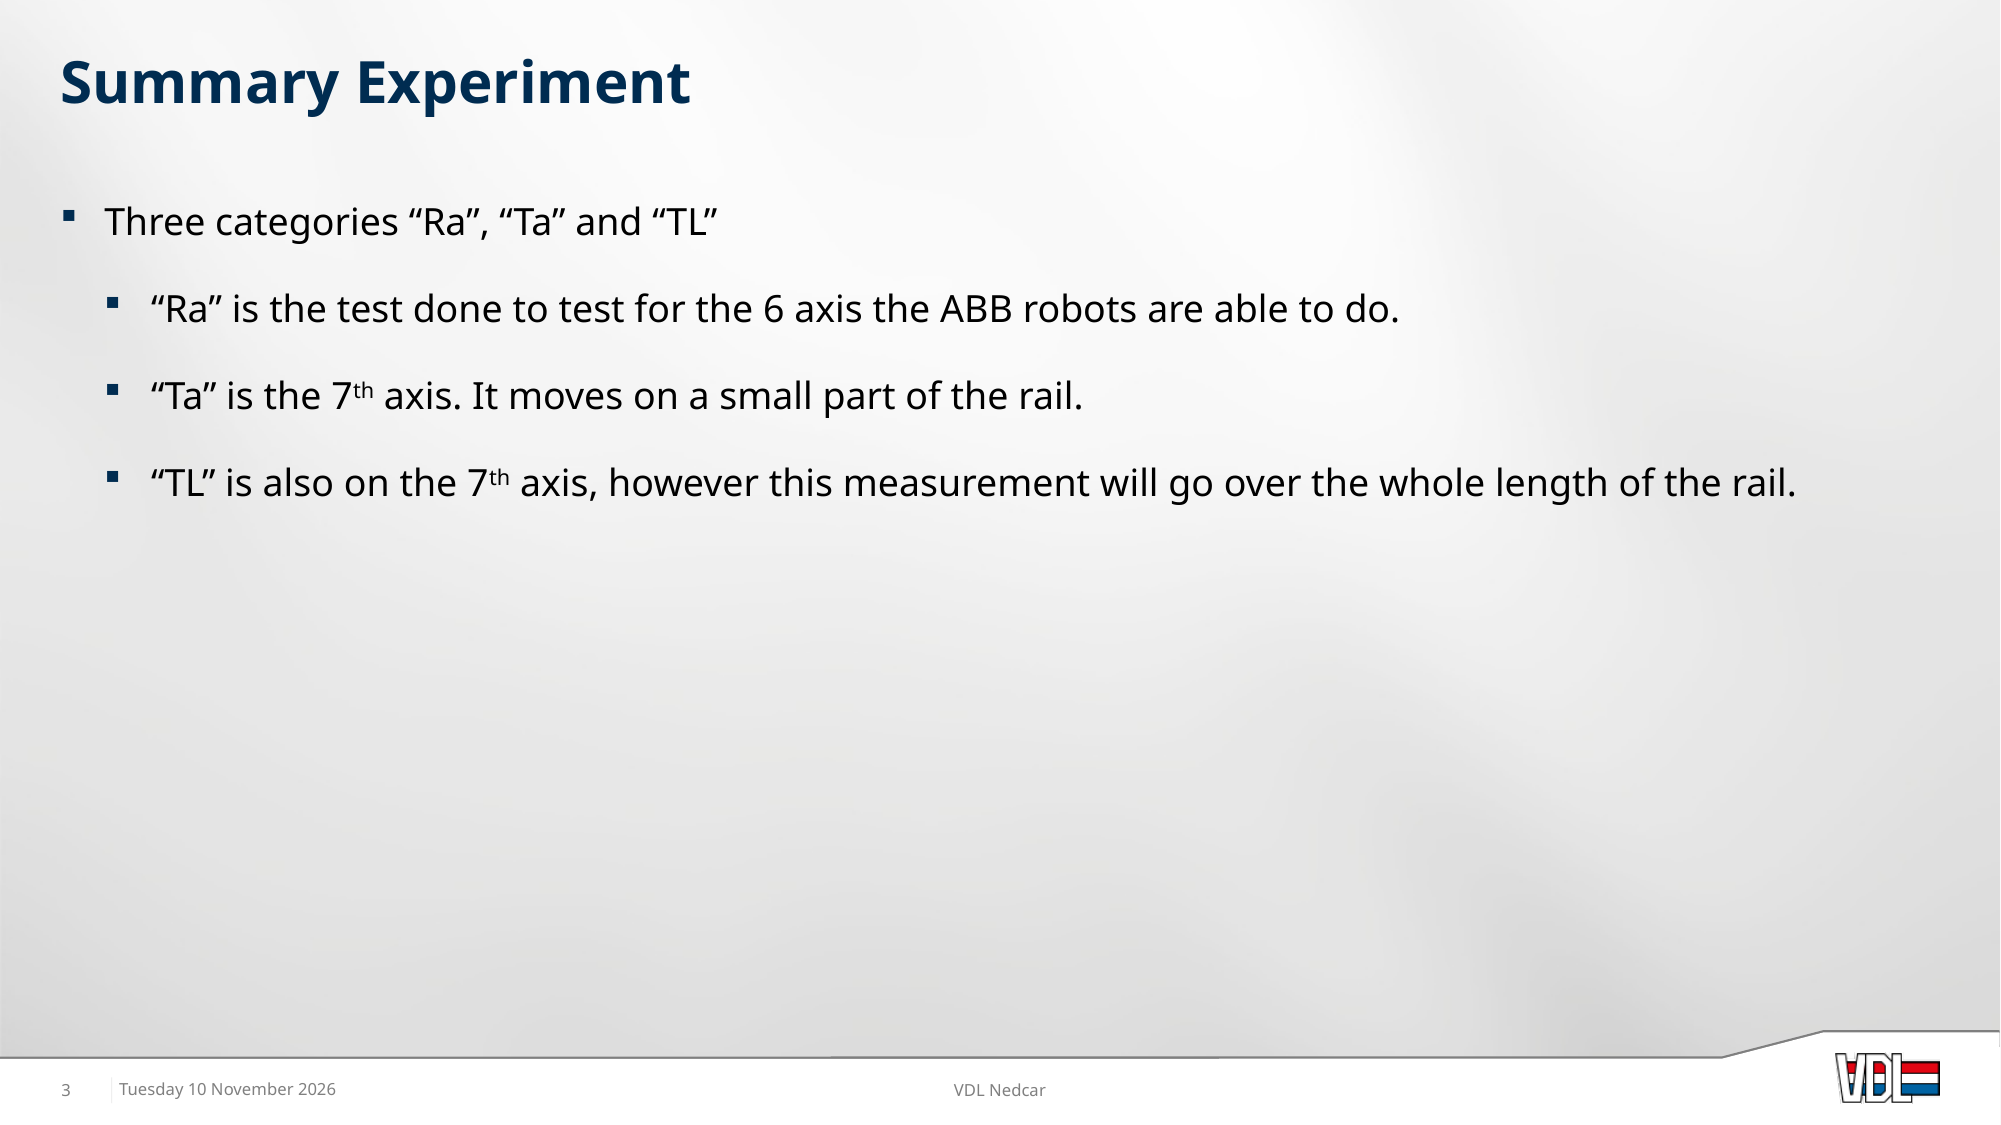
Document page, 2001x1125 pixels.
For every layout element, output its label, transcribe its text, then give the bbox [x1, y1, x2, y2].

footer VDL Nedcar [662, 1076, 1338, 1106]
slide_number 3 [61, 1076, 113, 1106]
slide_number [119, 1076, 478, 1104]
title Summary Experiment [60, 59, 1940, 105]
list Three categories “Ra”, “Ta” and “TL” “Ra” is the test done to test for the 6 axis the ABB robots are able to do. “Ta” is the 7th axis. It moves on a small part of the rail. “TL” is also on the 7th axis, however this measurement will go over the whole length of the rail. [60, 193, 1879, 955]
picture [1834, 1052, 1940, 1104]
picture [0, 0, 2001, 1125]
